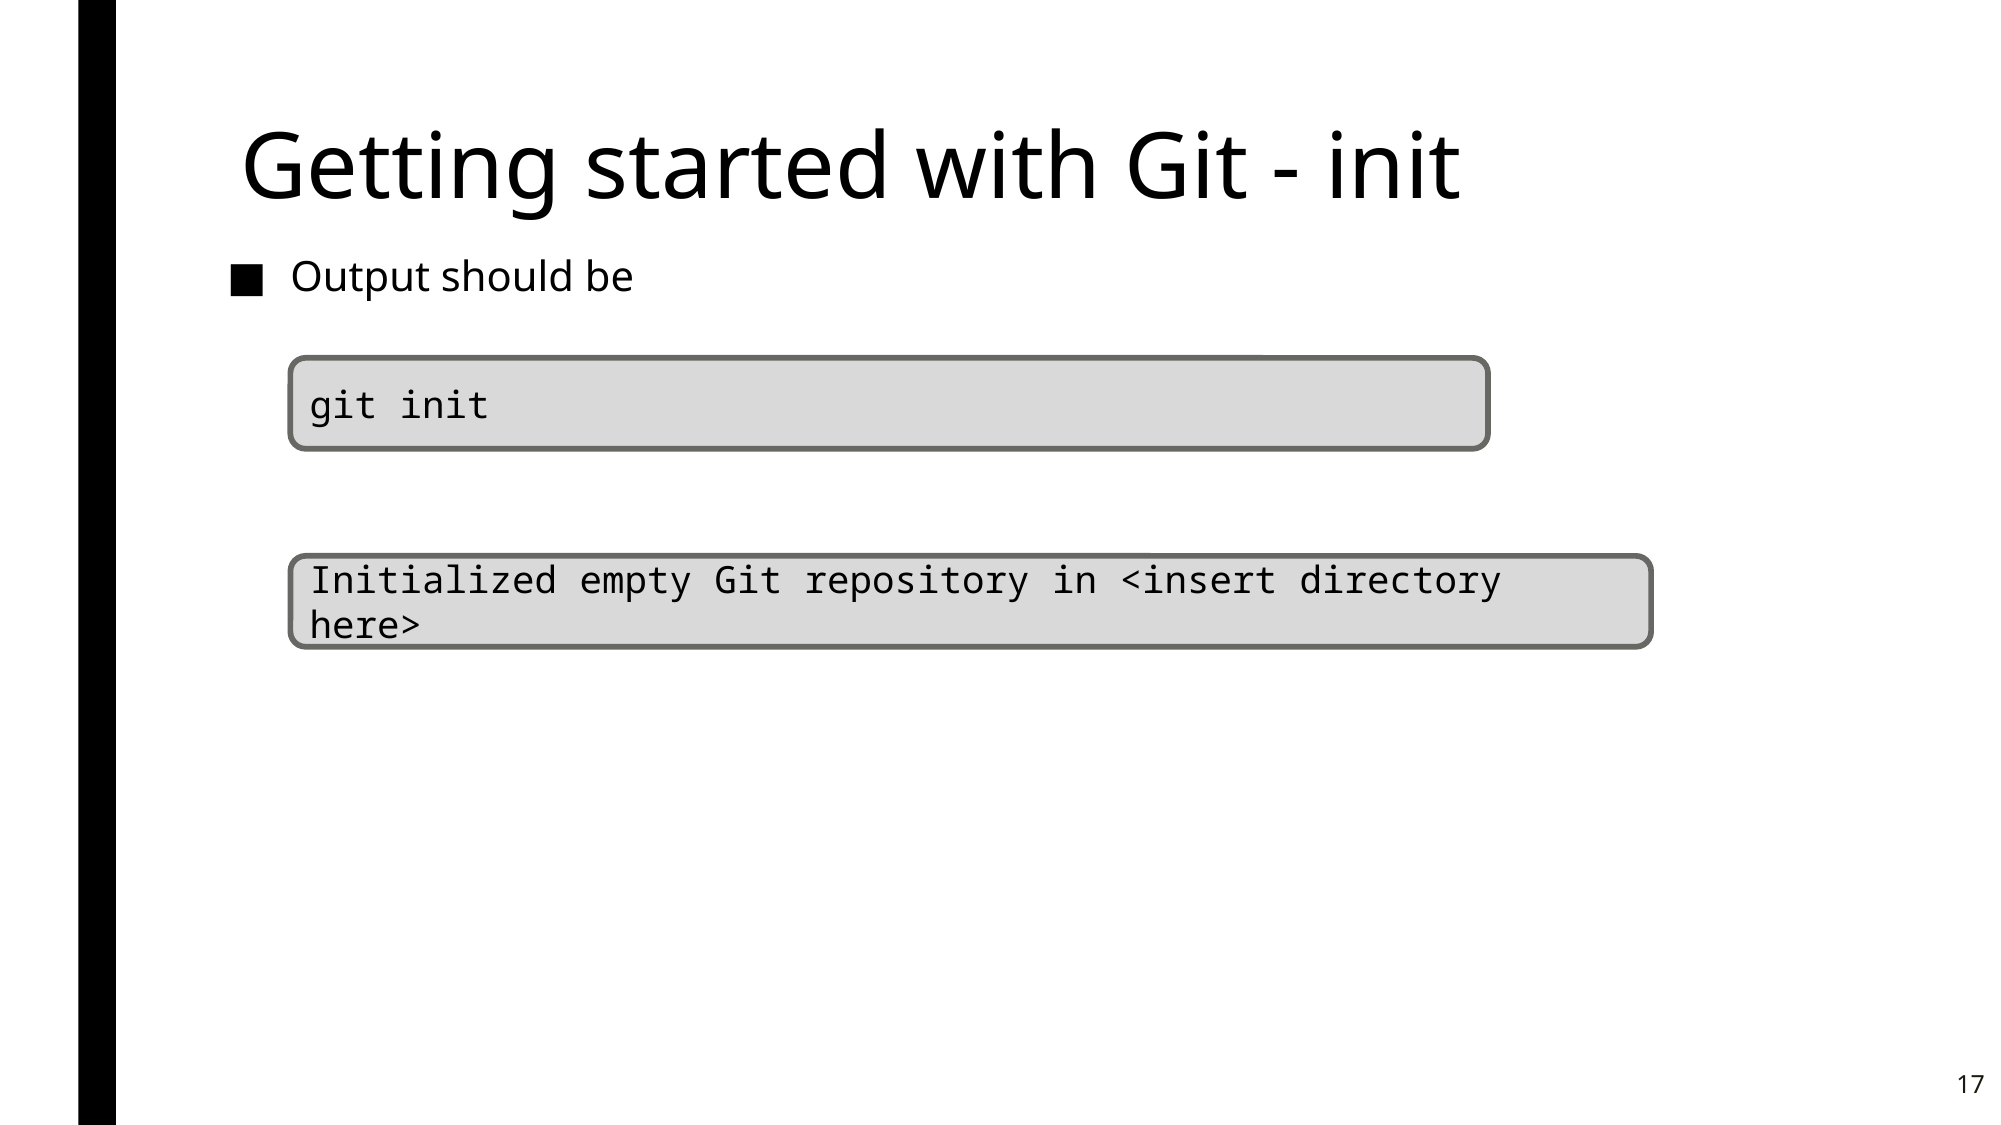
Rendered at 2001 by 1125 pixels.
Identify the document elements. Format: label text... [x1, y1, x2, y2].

title Getting started with Git - init [225, 112, 1800, 236]
slide_number 17 [1738, 1052, 2000, 1119]
list Output should be [212, 246, 1788, 974]
text_box Initialized empty Git repository in <insert directory here> [287, 552, 1654, 650]
text_box git init [287, 354, 1491, 452]
